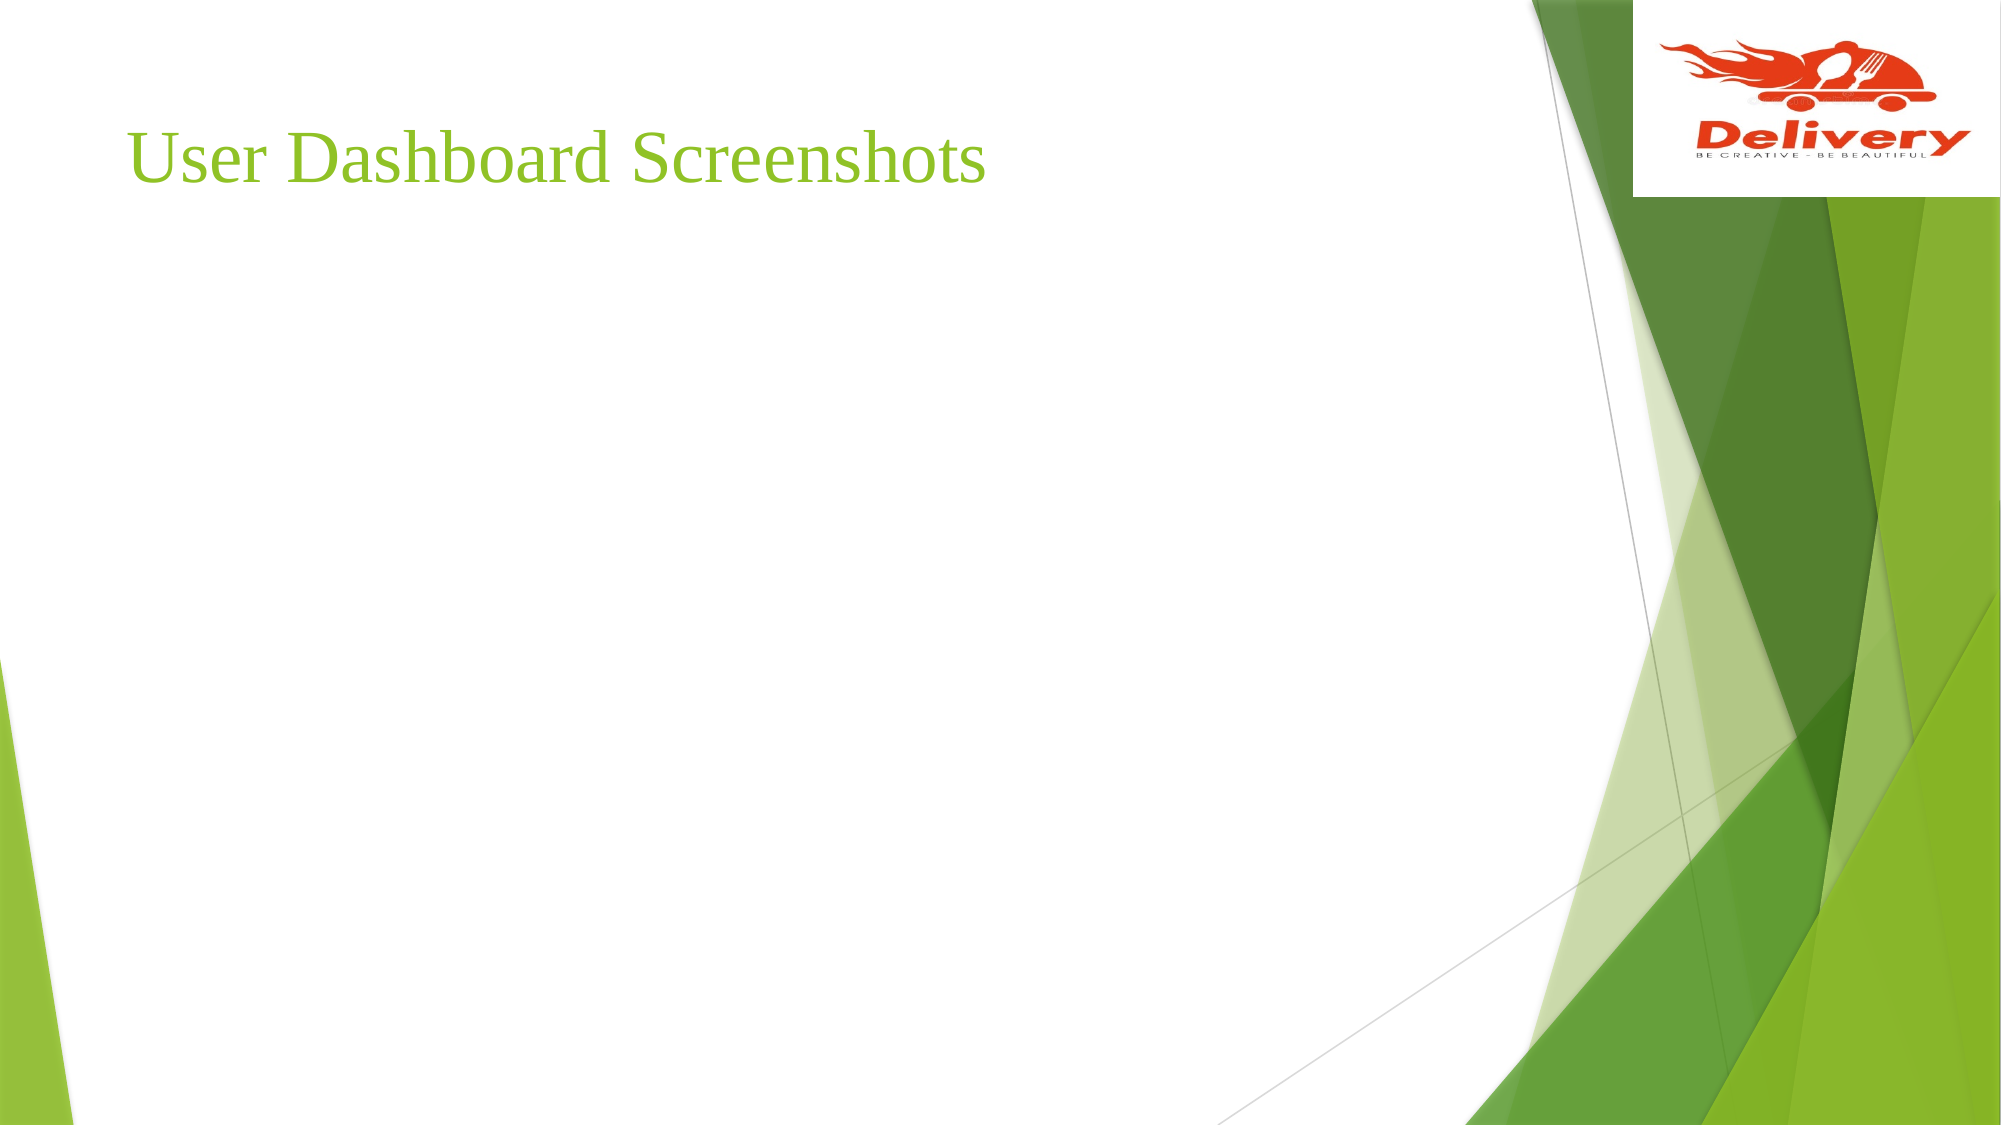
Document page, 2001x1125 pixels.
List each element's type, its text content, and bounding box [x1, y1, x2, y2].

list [118, 288, 1878, 1070]
title User Dashboard Screenshots [111, 99, 1522, 294]
picture [1633, 0, 2000, 198]
